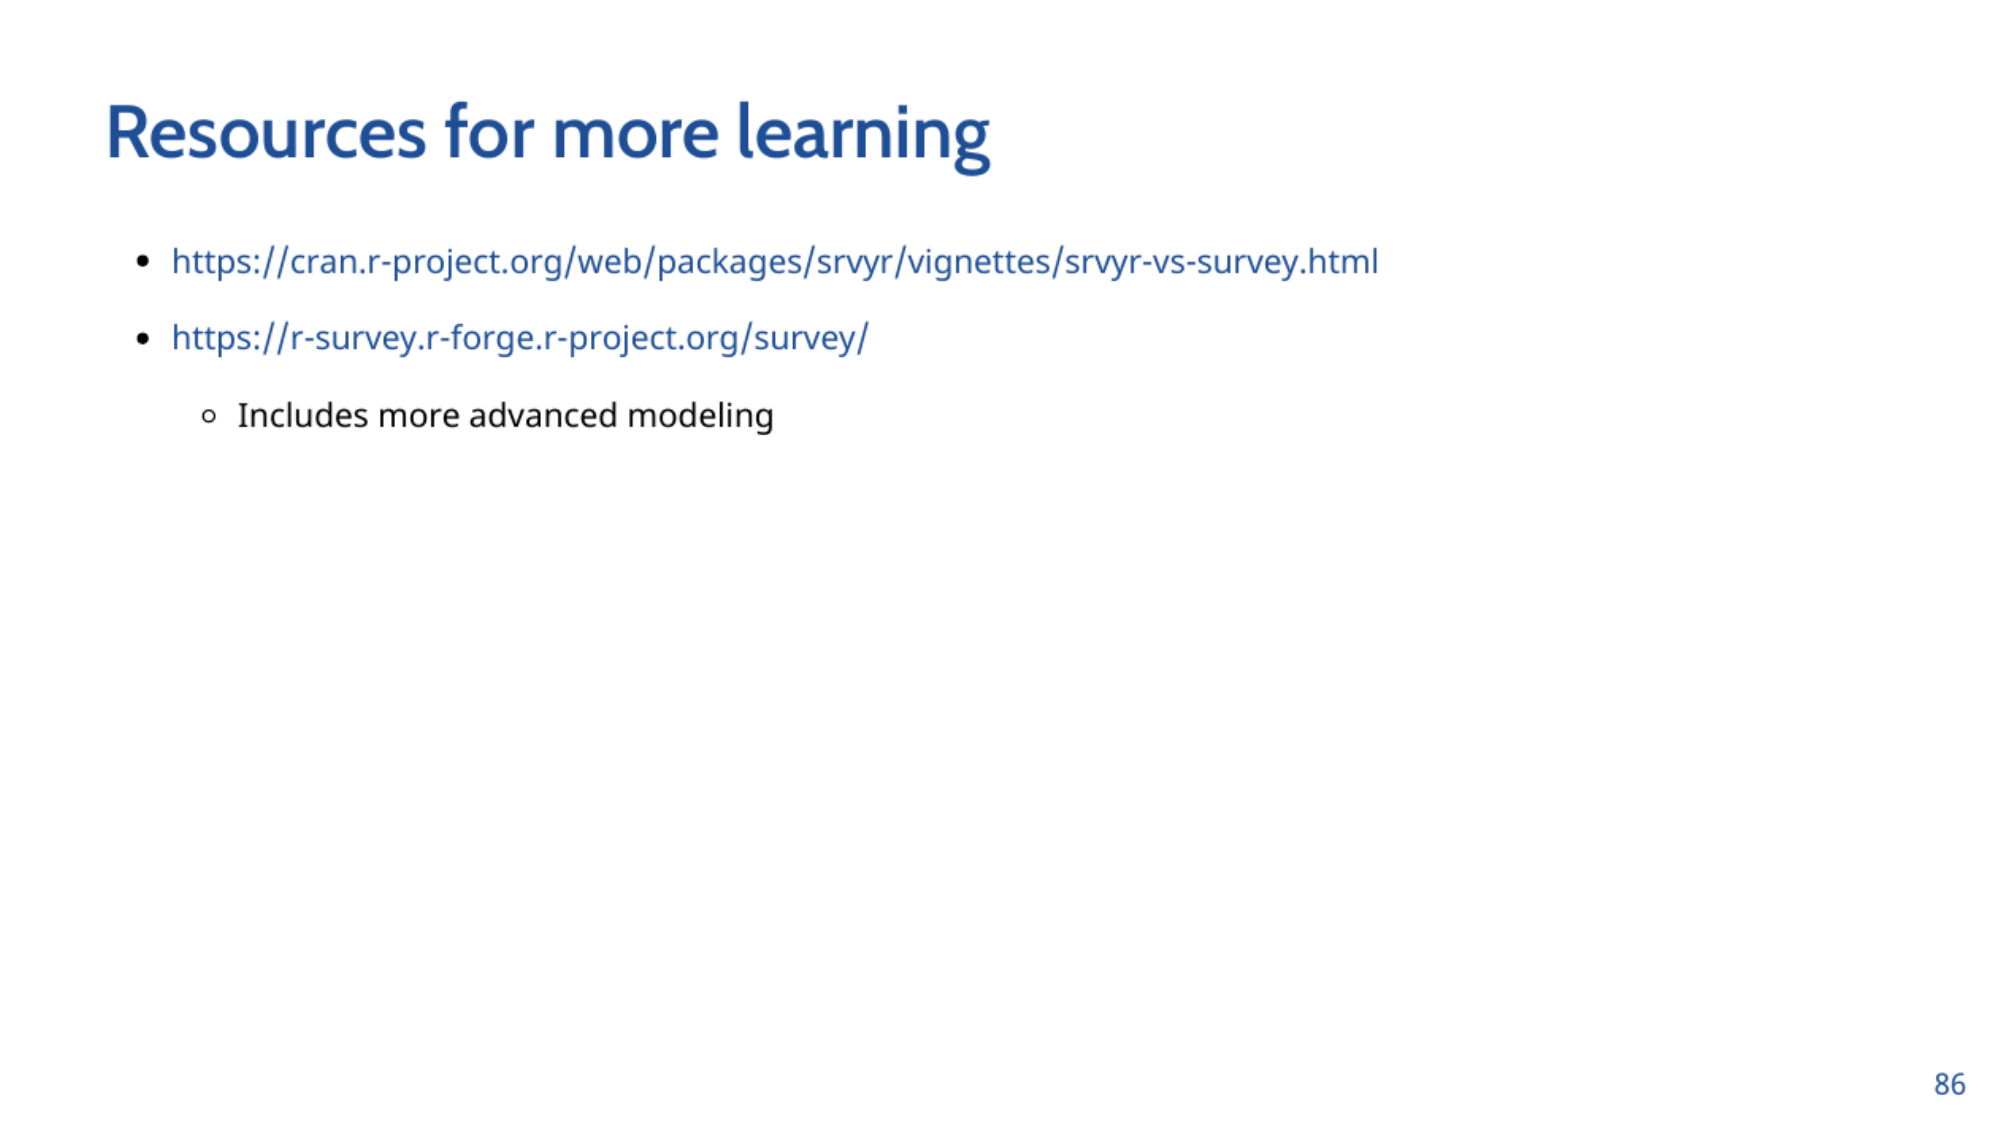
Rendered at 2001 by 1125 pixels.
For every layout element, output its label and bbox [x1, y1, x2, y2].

list [0, 0, 2000, 1125]
